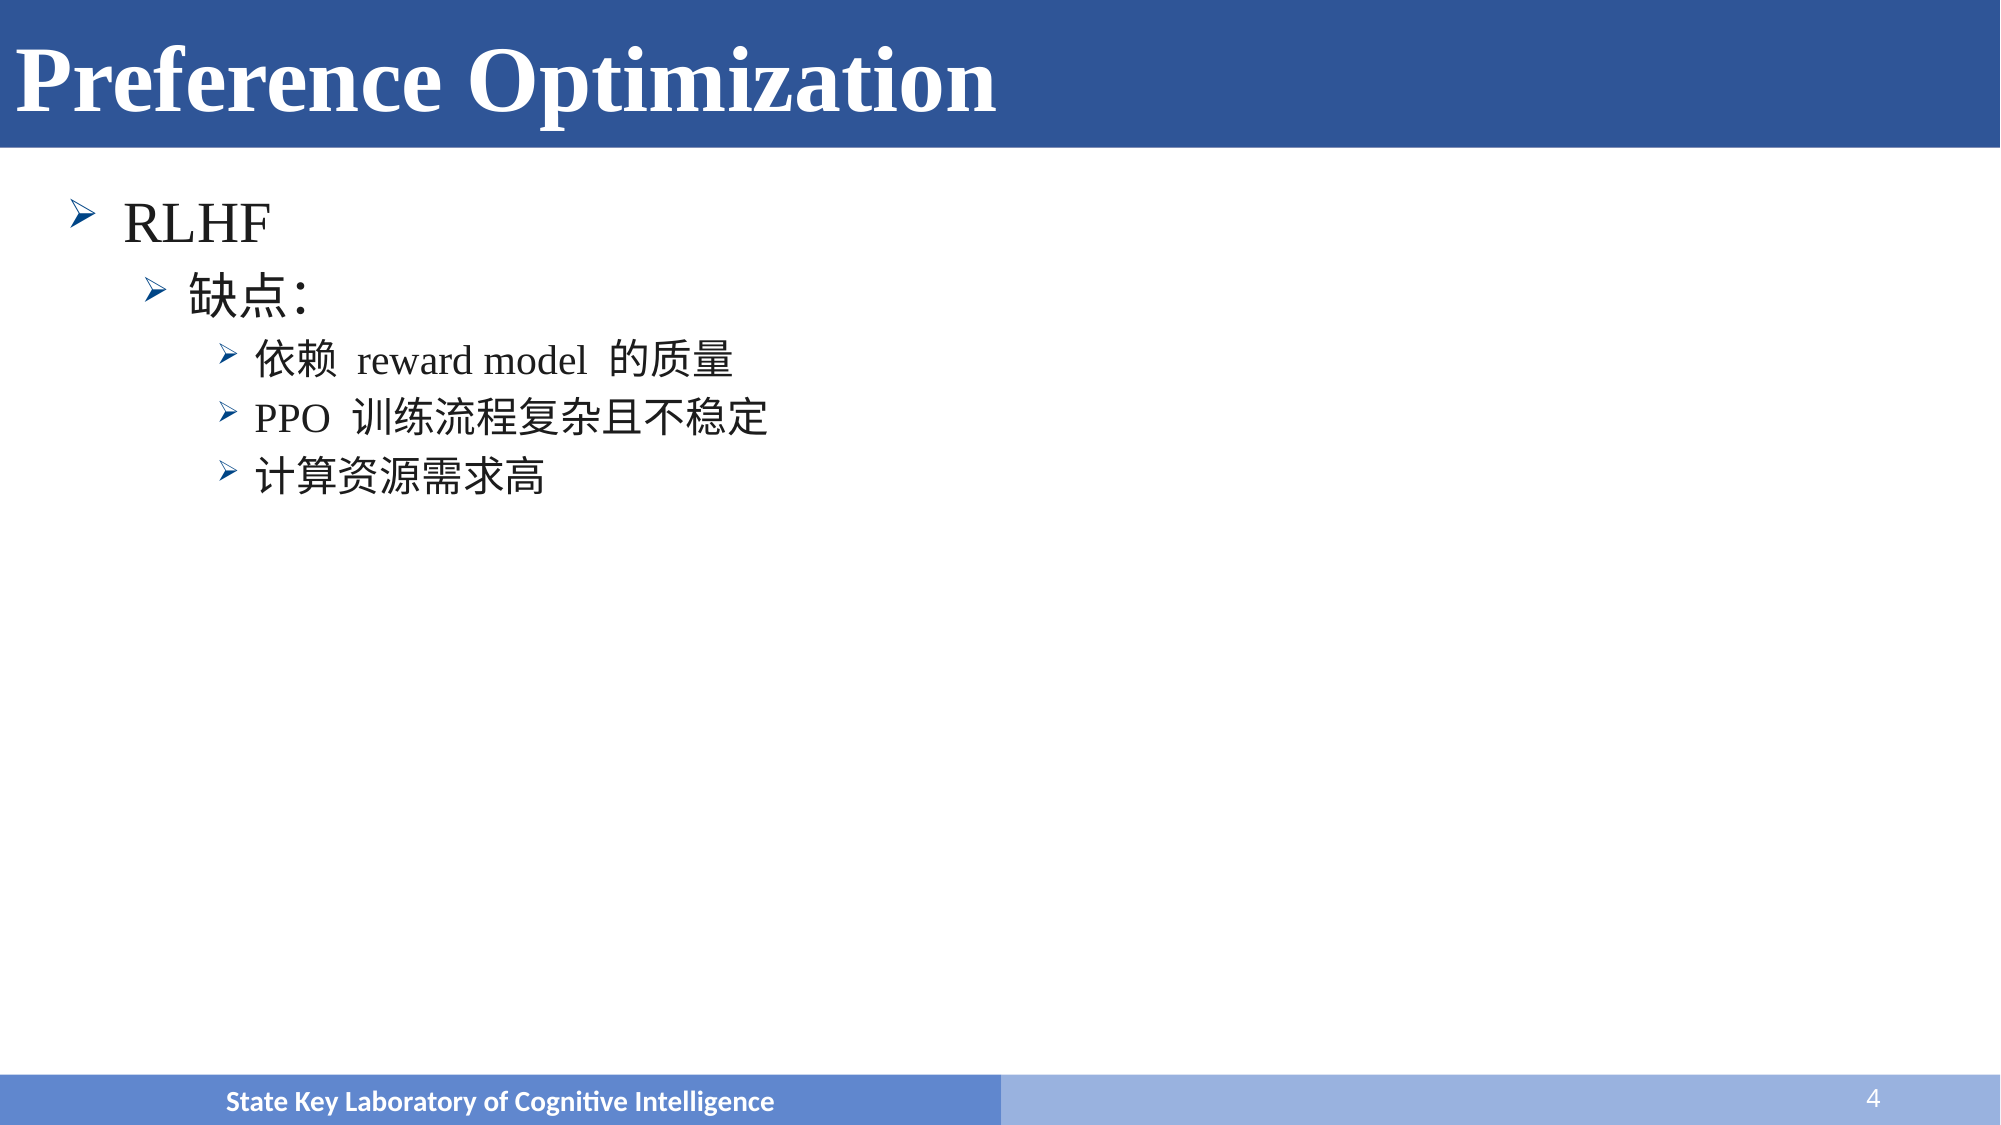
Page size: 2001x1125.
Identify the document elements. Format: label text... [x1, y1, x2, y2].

slide_number 4 [1775, 1077, 1881, 1123]
text_box State Key Laboratory of Cognitive Intelligence [0, 1074, 1001, 1125]
text_box RLHF 缺点： 依赖 reward model 的质量 PPO 训练流程复杂且不稳定 计算资源需求高 [66, 184, 1881, 967]
title Preference Optimization [0, 0, 2000, 148]
